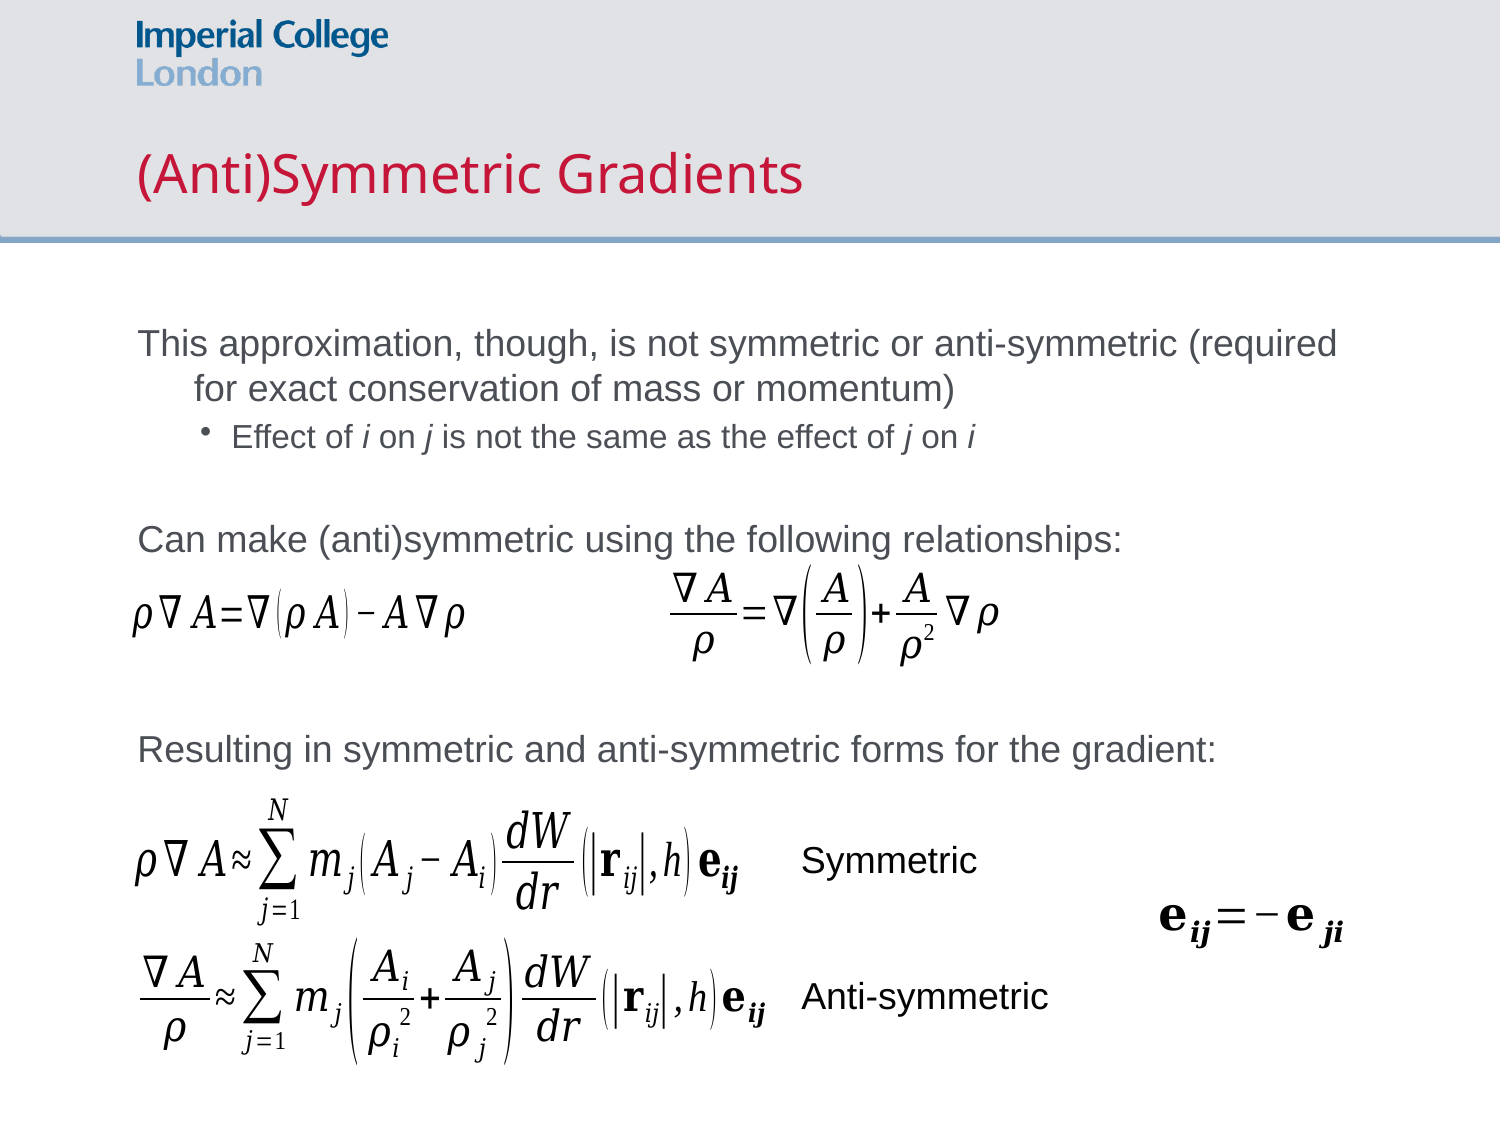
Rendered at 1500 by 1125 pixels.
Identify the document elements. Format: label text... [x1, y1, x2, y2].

list This approximation, though, is not symmetric or anti-symmetric (required for exact conservation of mass or momentum) Effect of i on j is not the same as the effect of j on i Can make (anti)symmetric using the following relationships: Resulting in symmetric and anti-symmetric forms for the gradient: [137, 318, 1375, 1051]
text_box Symmetric [786, 828, 1112, 889]
title (Anti)Symmetric Gradients [137, 99, 1375, 205]
picture [0, 0, 1500, 243]
text_box Anti-symmetric [786, 964, 1184, 1025]
